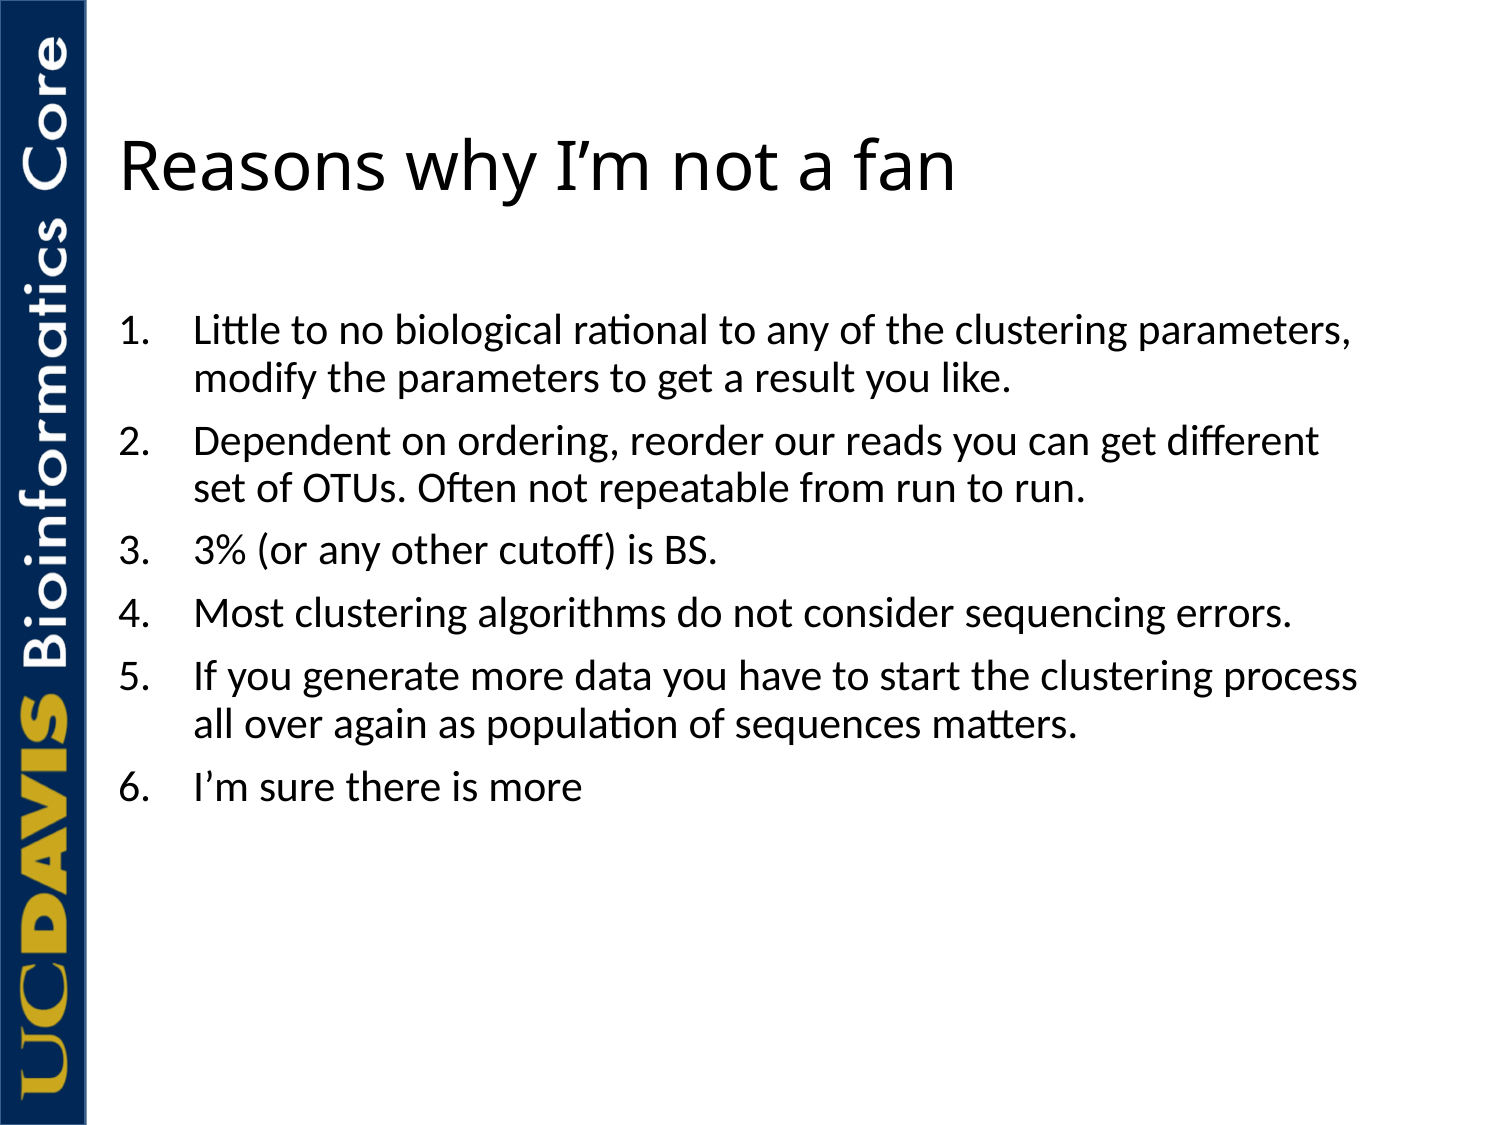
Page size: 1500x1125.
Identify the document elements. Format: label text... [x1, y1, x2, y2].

picture [6, 0, 84, 1121]
list Little to no biological rational to any of the clustering parameters, modify the parameters to get a result you like. Dependent on ordering, reorder our reads you can get different set of OTUs. Often not repeatable from run to run. 3% (or any other cutoff) is BS. Most clustering algorithms do not consider sequencing errors. If you generate more data you have to start the clustering process all over again as population of sequences matters. I’m sure there is more [103, 299, 1397, 1014]
title Reasons why I’m not a fan [103, 59, 1397, 278]
